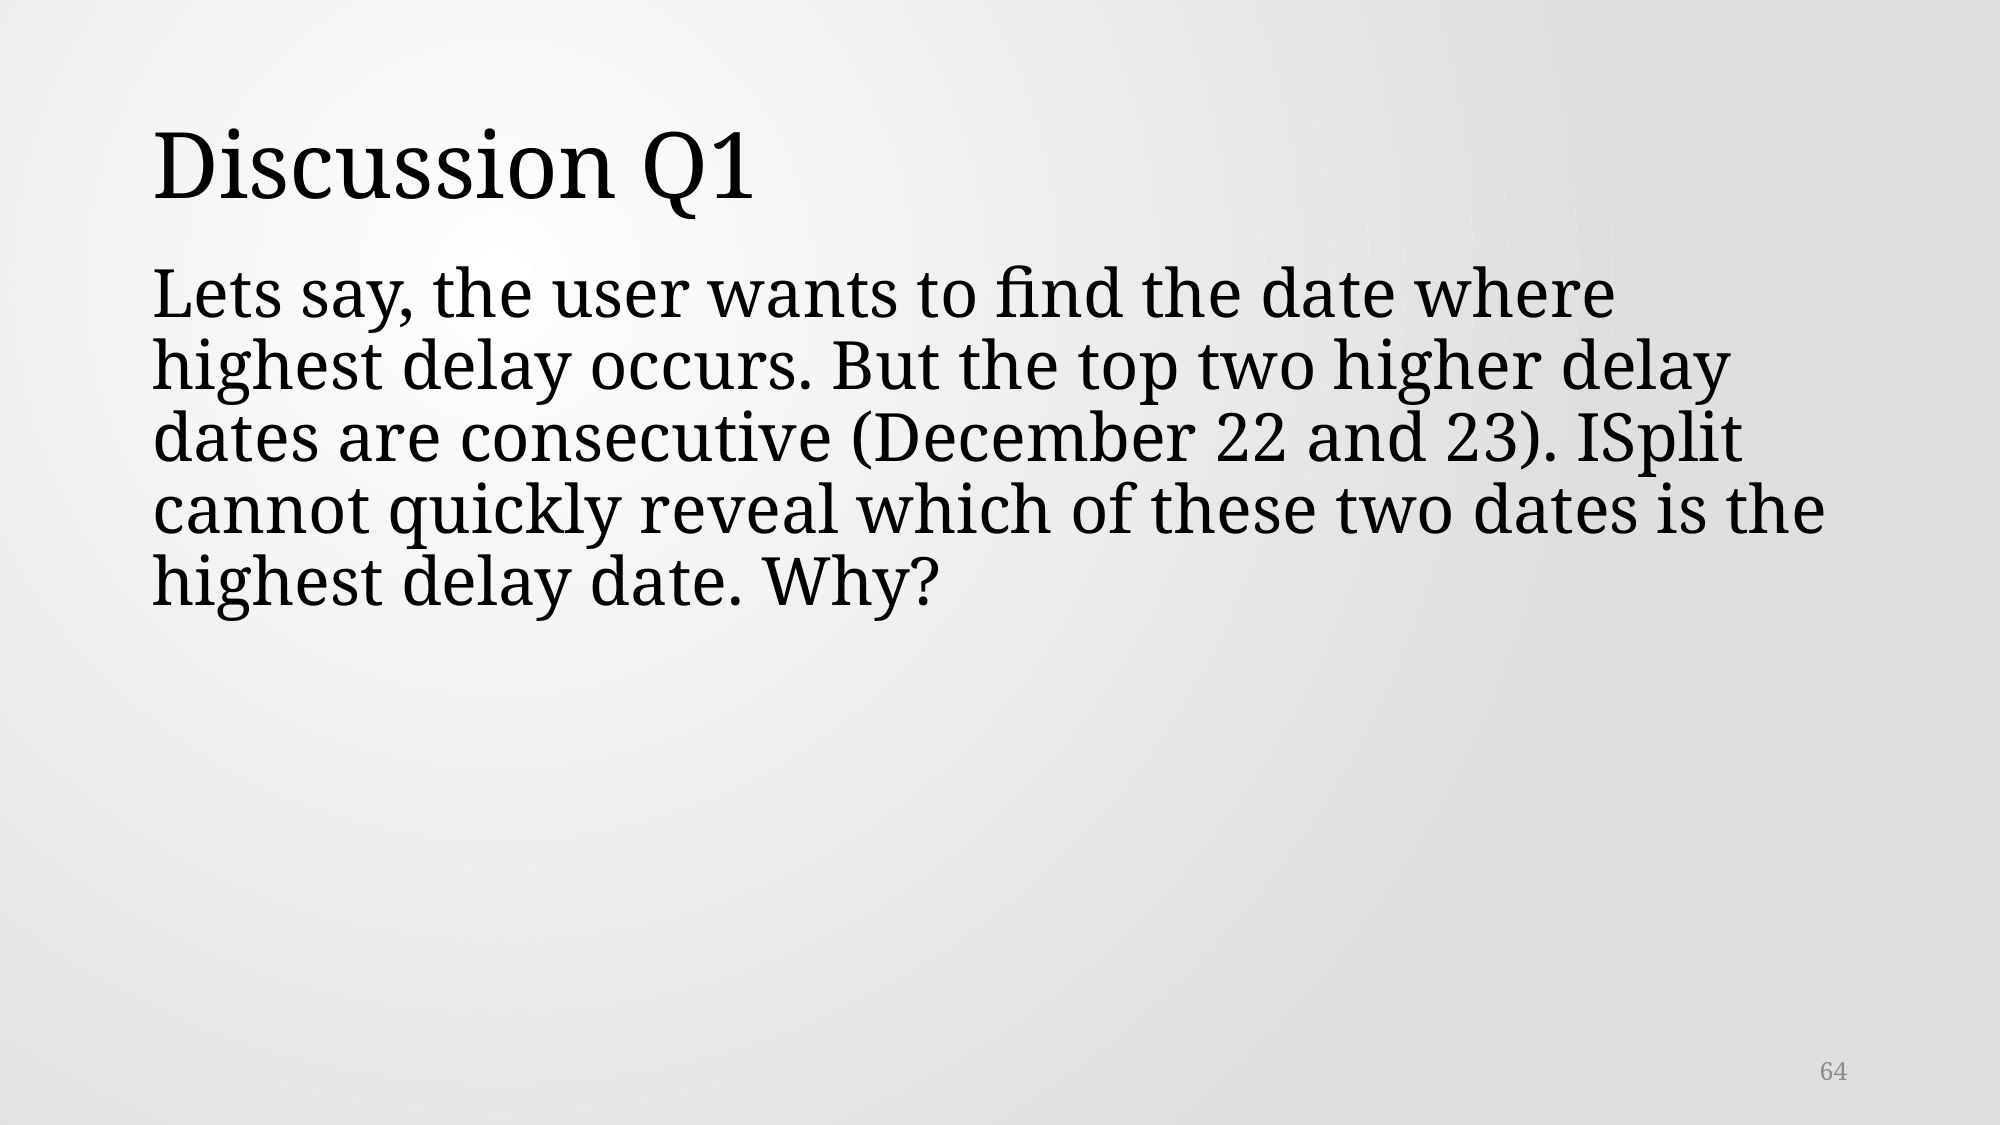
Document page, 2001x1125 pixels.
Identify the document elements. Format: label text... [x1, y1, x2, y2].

list Lets say, the user wants to find the date where highest delay occurs. But the top two higher delay dates are consecutive (December 22 and 23). ISplit cannot quickly reveal which of these two dates is the highest delay date. Why? [137, 252, 1863, 1014]
title Discussion Q1 [137, 59, 1863, 252]
slide_number 64 [1412, 1042, 1863, 1103]
